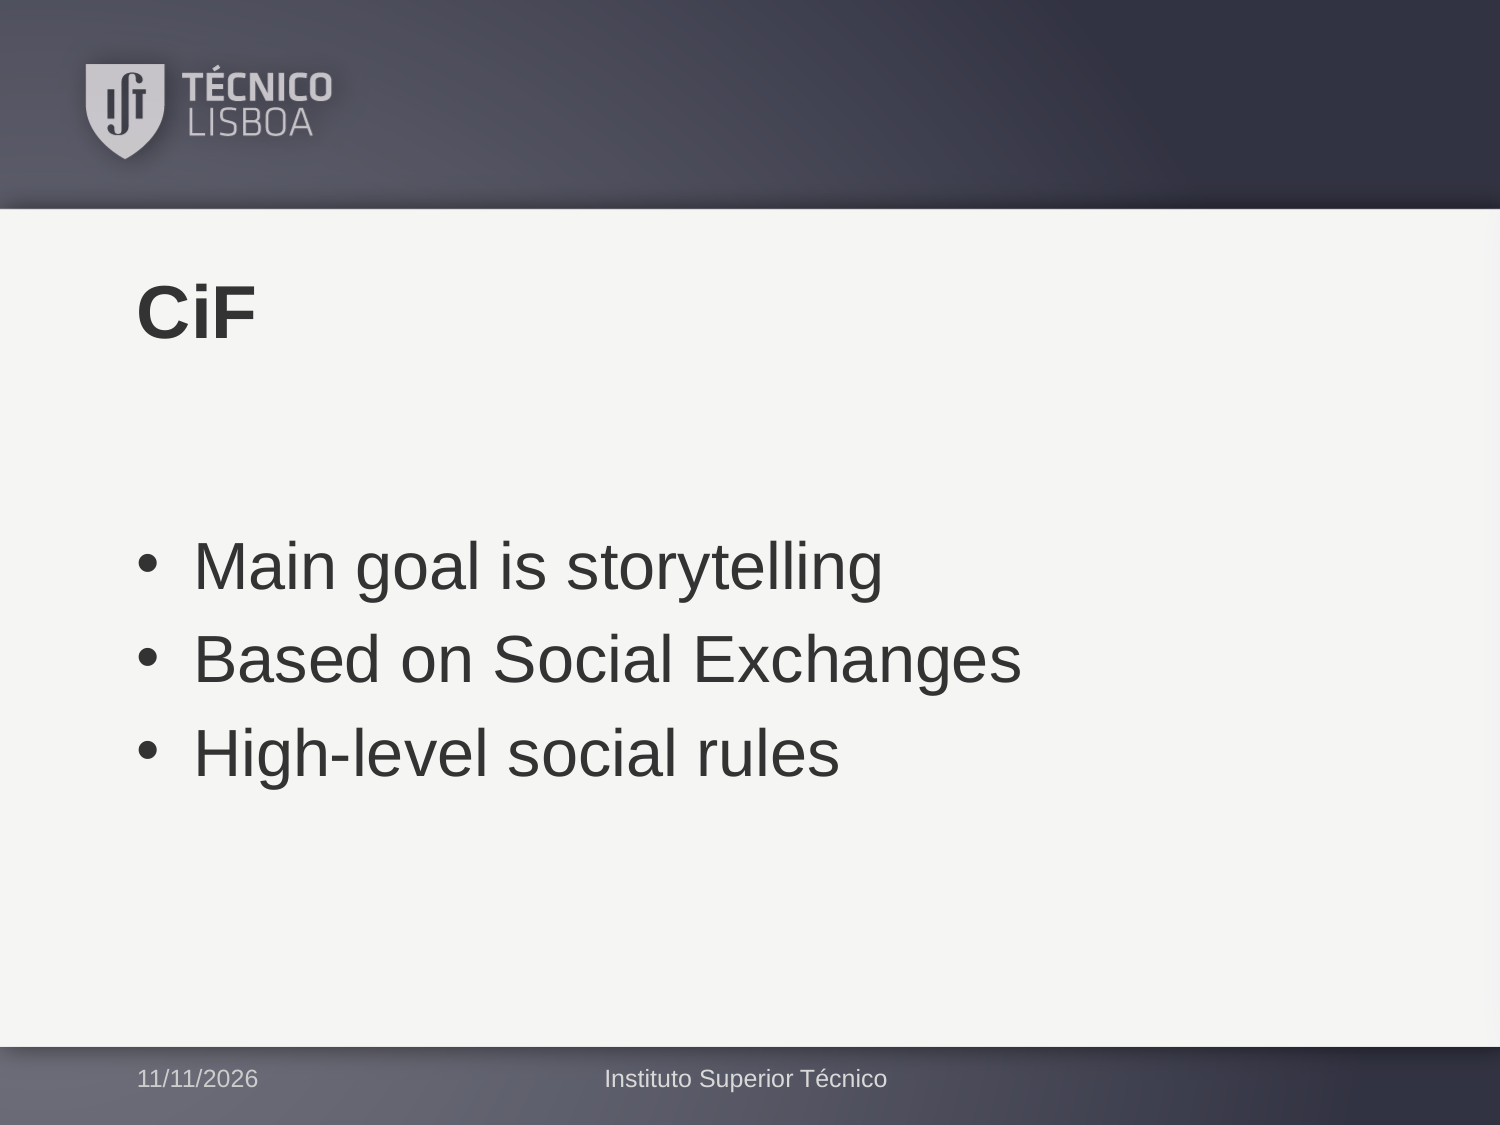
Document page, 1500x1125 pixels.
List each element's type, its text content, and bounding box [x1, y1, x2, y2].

footer Instituto Superior Técnico [512, 1052, 988, 1103]
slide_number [121, 1052, 425, 1103]
list Main goal is storytelling Based on Social Exchanges High-level social rules [121, 400, 1378, 1005]
picture [0, 0, 1500, 1125]
title CiF [121, 237, 1378, 381]
